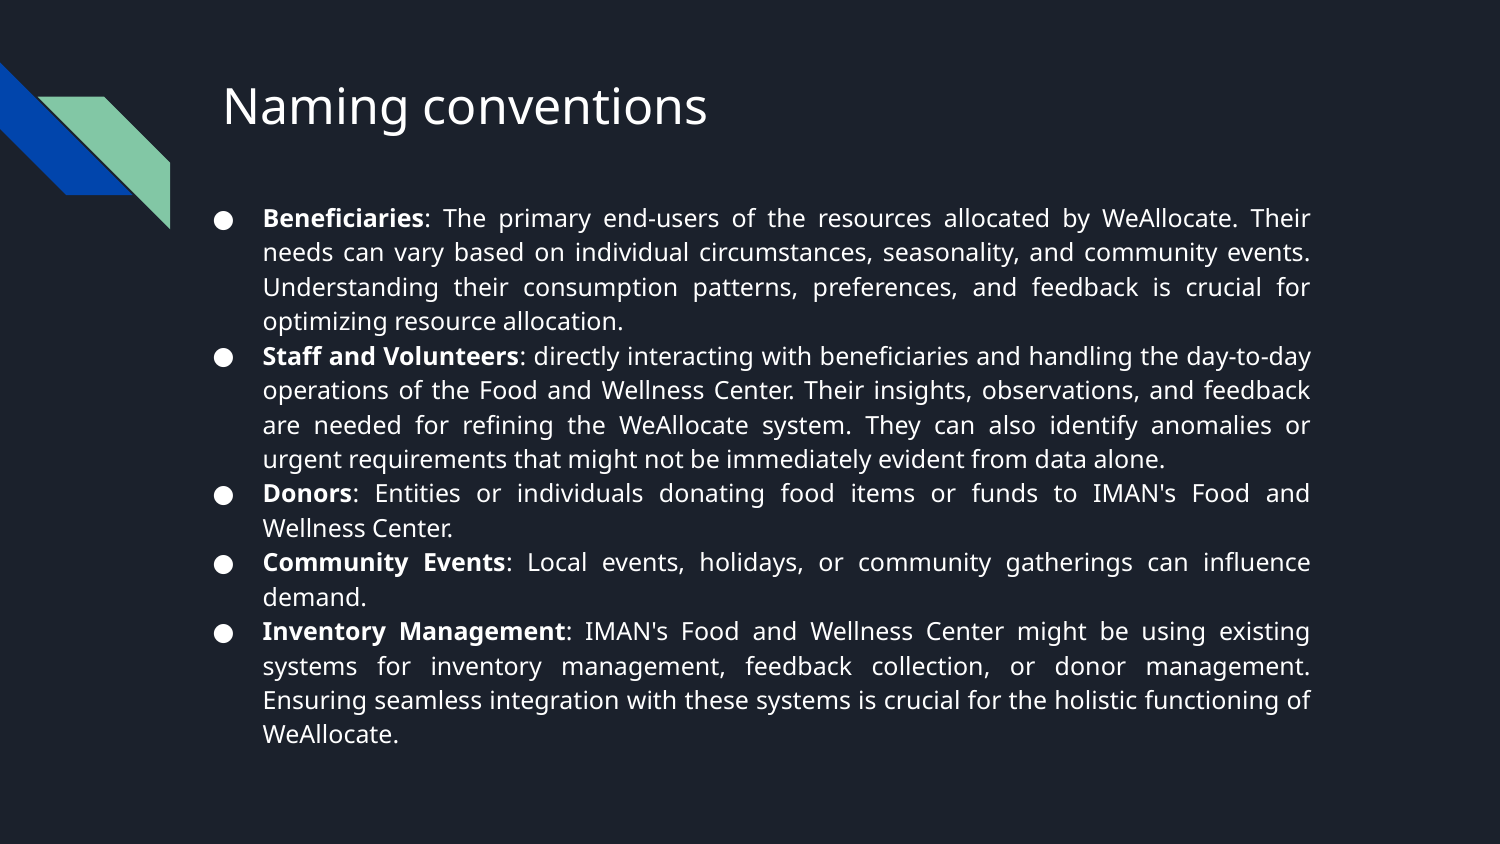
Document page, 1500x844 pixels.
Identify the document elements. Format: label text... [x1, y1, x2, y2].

list Beneficiaries: The primary end-users of the resources allocated by WeAllocate. Their needs can vary based on individual circumstances, seasonality, and community events. Understanding their consumption patterns, preferences, and feedback is crucial for optimizing resource allocation. Staff and Volunteers: directly interacting with beneficiaries and handling the day-to-day operations of the Food and Wellness Center. Their insights, observations, and feedback are needed for refining the WeAllocate system. They can also identify anomalies or urgent requirements that might not be immediately evident from data alone. Donors: Entities or individuals donating food items or funds to IMAN's Food and Wellness Center. Community Events: Local events, holidays, or community gatherings can influence demand. Inventory Management: IMAN's Food and Wellness Center might be using existing systems for inventory management, feedback collection, or donor management. Ensuring seamless integration with these systems is crucial for the holistic functioning of WeAllocate. [172, 183, 1328, 661]
title Naming conventions [207, 59, 1363, 210]
